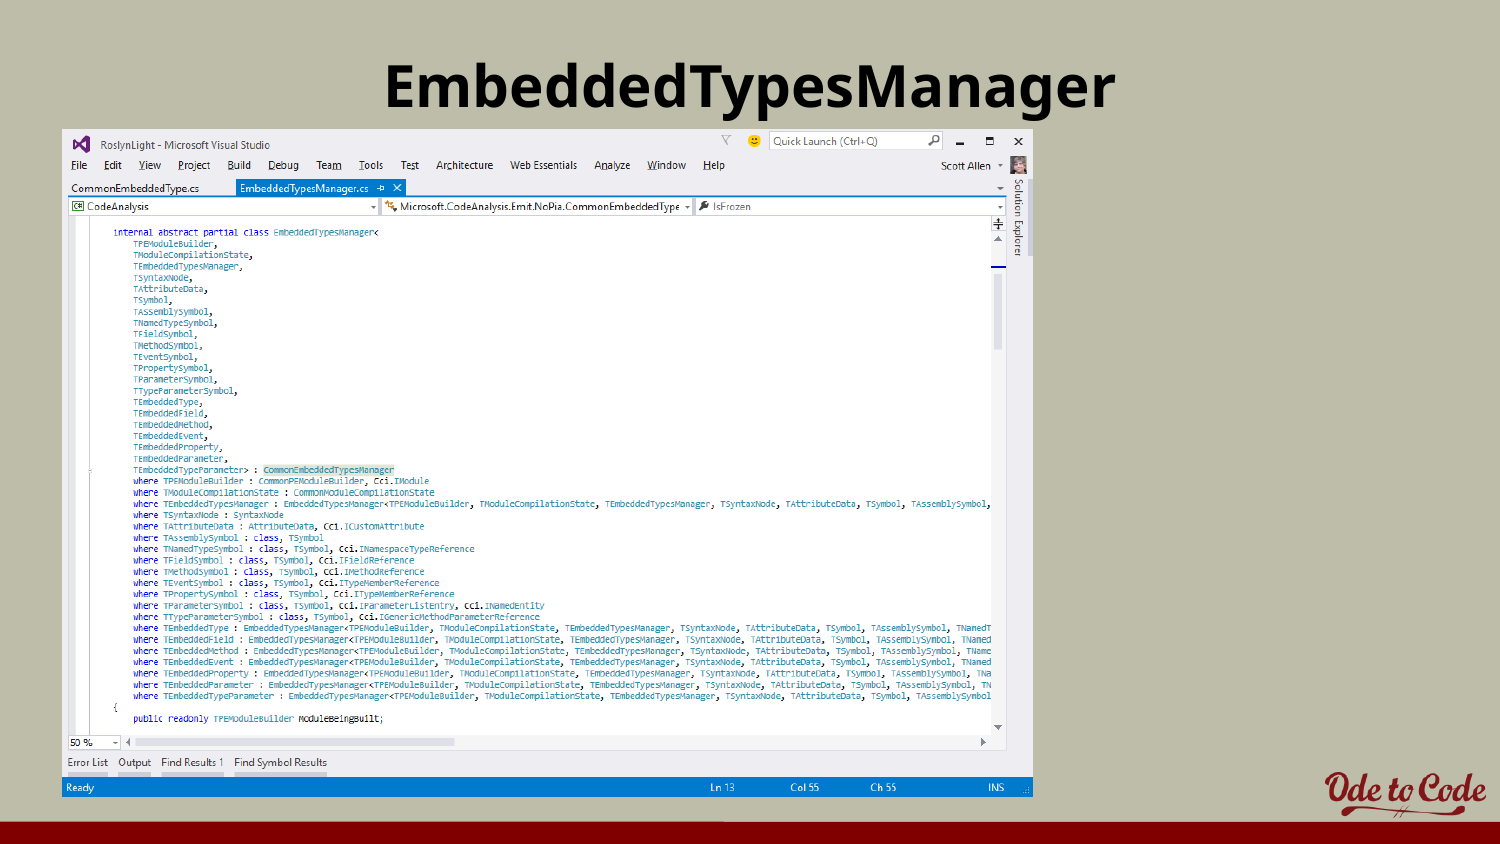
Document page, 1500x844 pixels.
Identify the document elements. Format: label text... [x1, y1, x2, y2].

title EmbeddedTypesManager [74, 37, 1426, 132]
picture [62, 129, 1033, 797]
picture [1325, 772, 1486, 818]
